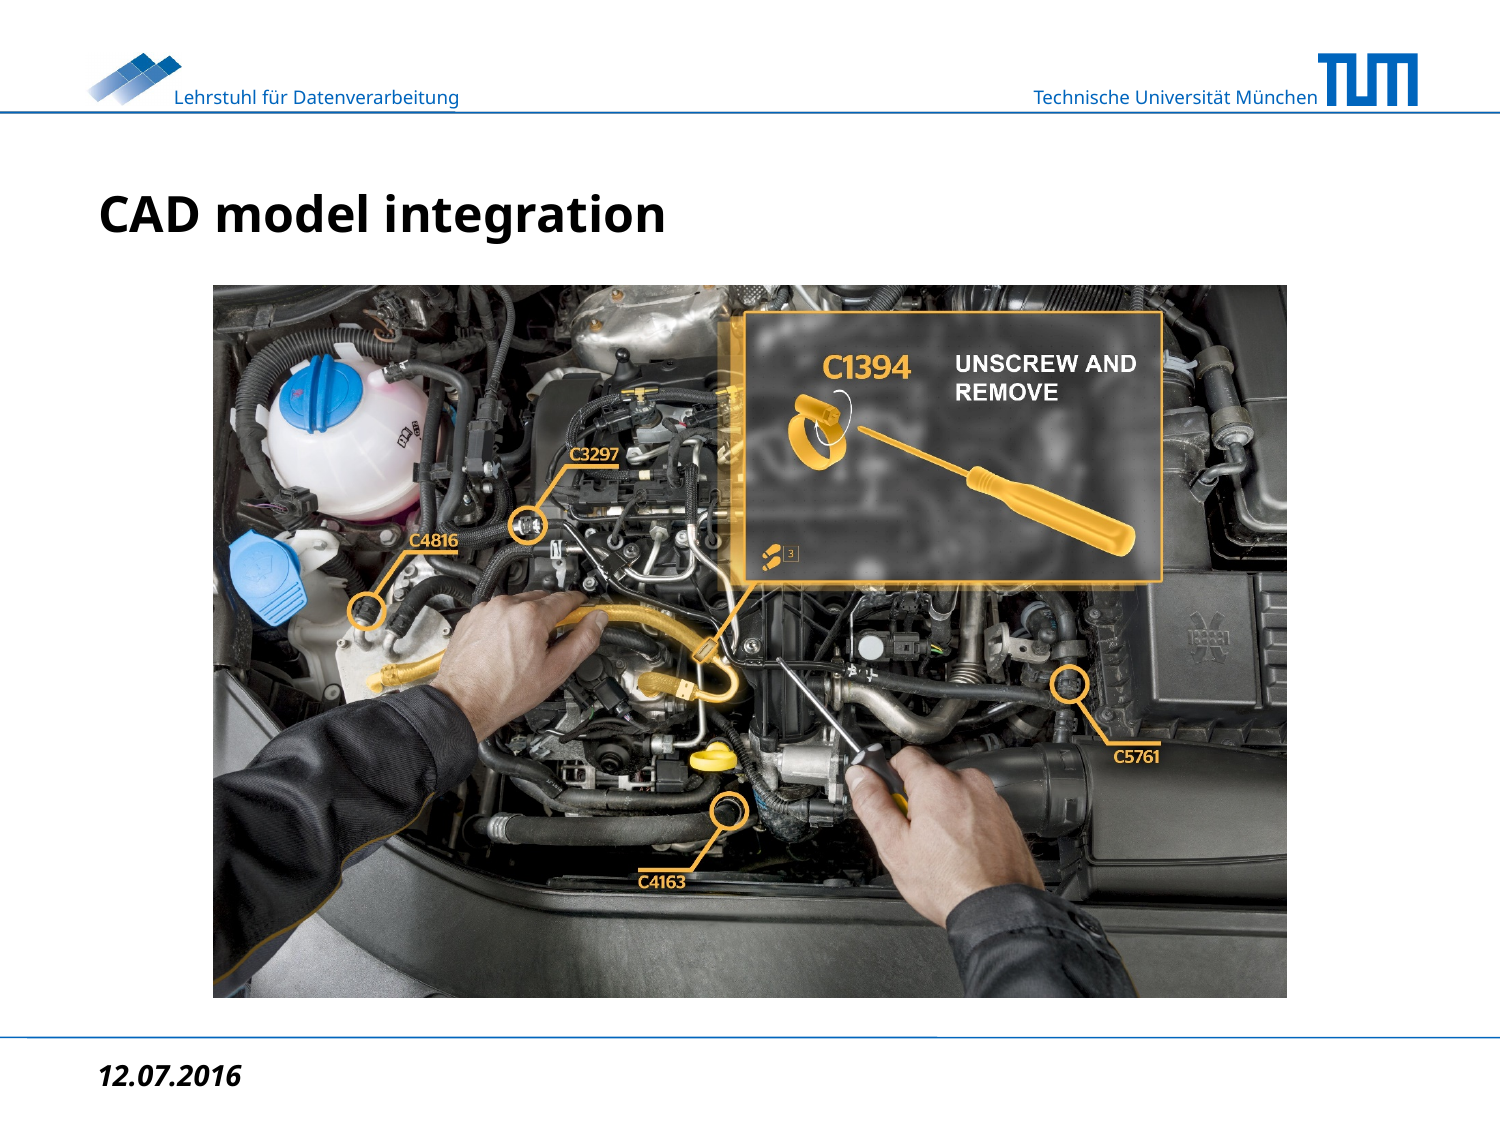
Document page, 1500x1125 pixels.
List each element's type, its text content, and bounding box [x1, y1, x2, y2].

picture [213, 285, 1287, 999]
footer 12.07.2016 [81, 1049, 1076, 1101]
title CAD model integration [83, 149, 1417, 251]
picture [85, 52, 182, 106]
